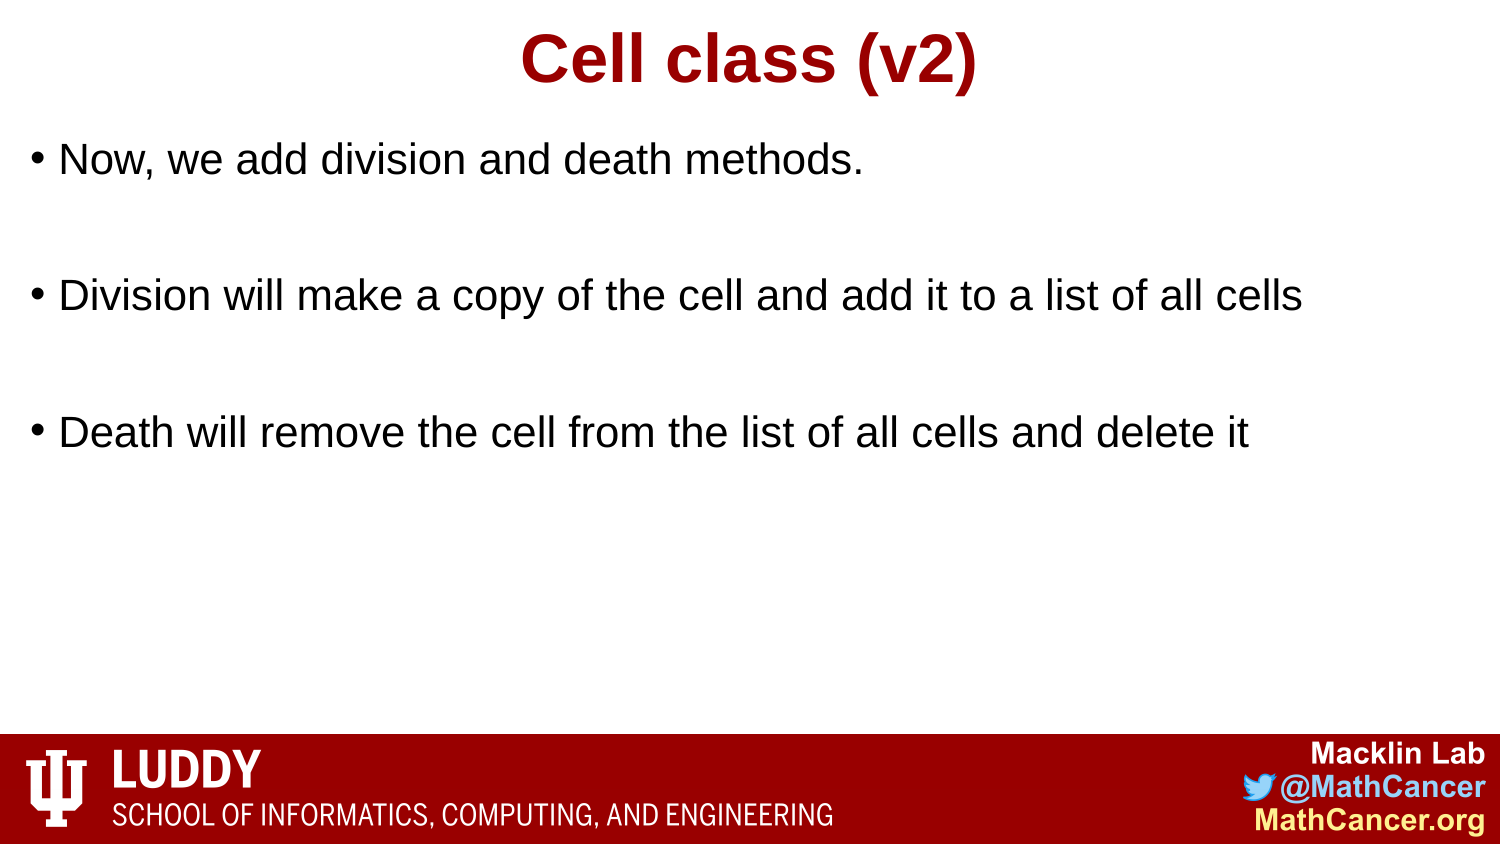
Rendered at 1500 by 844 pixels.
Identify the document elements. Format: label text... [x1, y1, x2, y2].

list Now, we add division and death methods. Division will make a copy of the cell and add it to a list of all cells Death will remove the cell from the list of all cells and delete it [0, 123, 1500, 739]
picture [0, 739, 1500, 844]
title Cell class (v2) [0, 0, 1500, 121]
